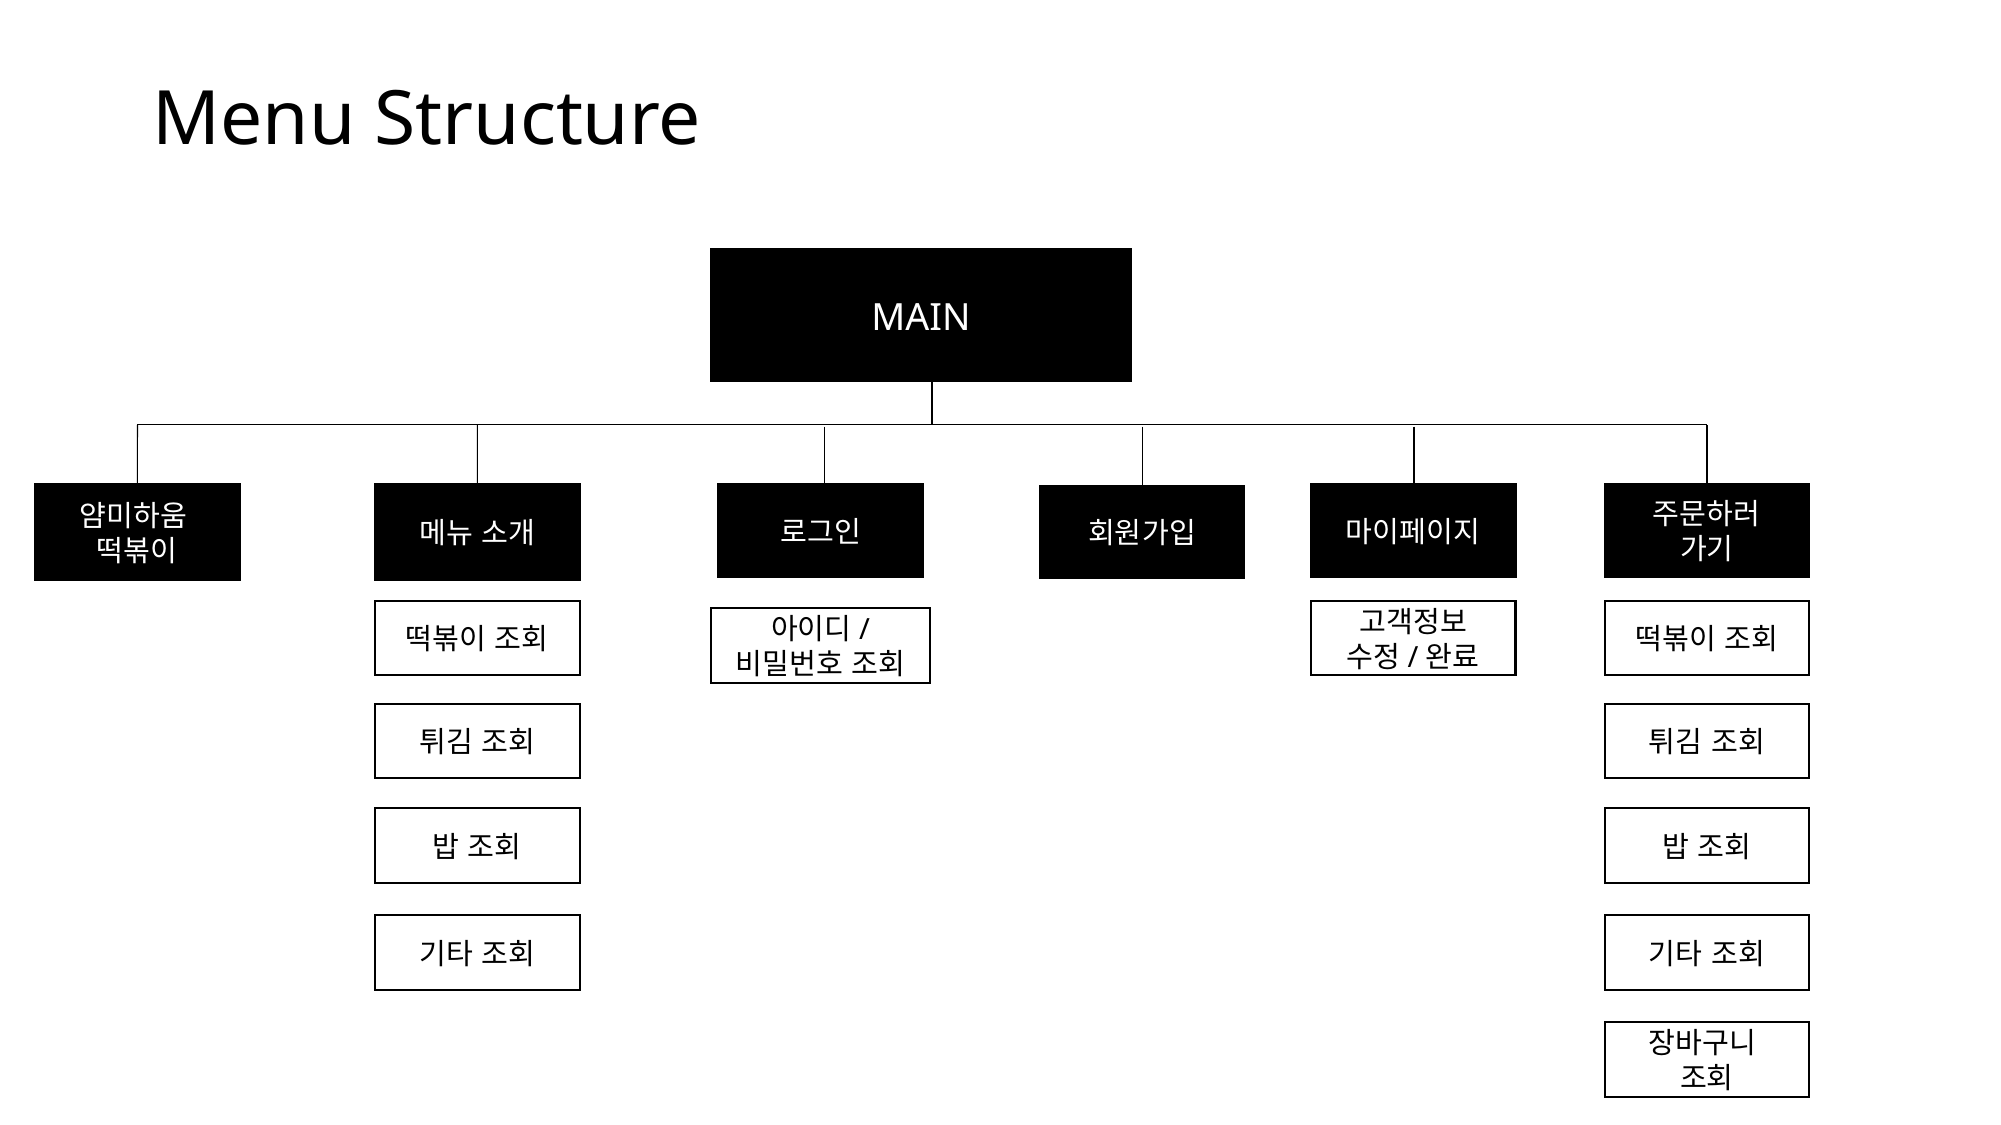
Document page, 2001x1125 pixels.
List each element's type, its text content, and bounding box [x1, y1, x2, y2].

text_box 얌미하움 떡볶이 [34, 483, 241, 581]
text_box 기타 조회 [1604, 914, 1810, 991]
text_box 마이페이지 [1310, 483, 1517, 578]
text_box 주문하러 가기 [1604, 483, 1810, 578]
text_box 로그인 [717, 483, 924, 578]
text_box 떡볶이 조회 [374, 600, 581, 676]
text_box 고객정보 수정/완료 [1310, 600, 1517, 676]
text_box 아이디/ 비밀번호 조회 [710, 607, 931, 684]
text_box 장바구니 조회 [1604, 1021, 1810, 1098]
text_box 메뉴 소개 [374, 483, 581, 581]
text_box 튀김 조회 [1604, 703, 1810, 779]
text_box 회원가입 [1039, 485, 1245, 579]
text_box 밥 조회 [374, 807, 581, 884]
text_box 밥 조회 [1604, 807, 1810, 884]
text_box MAIN [710, 248, 1132, 382]
title Menu Structure [137, 59, 1863, 181]
text_box 튀김 조회 [374, 703, 581, 779]
text_box 떡볶이 조회 [1604, 600, 1810, 676]
text_box 기타 조회 [374, 914, 581, 991]
